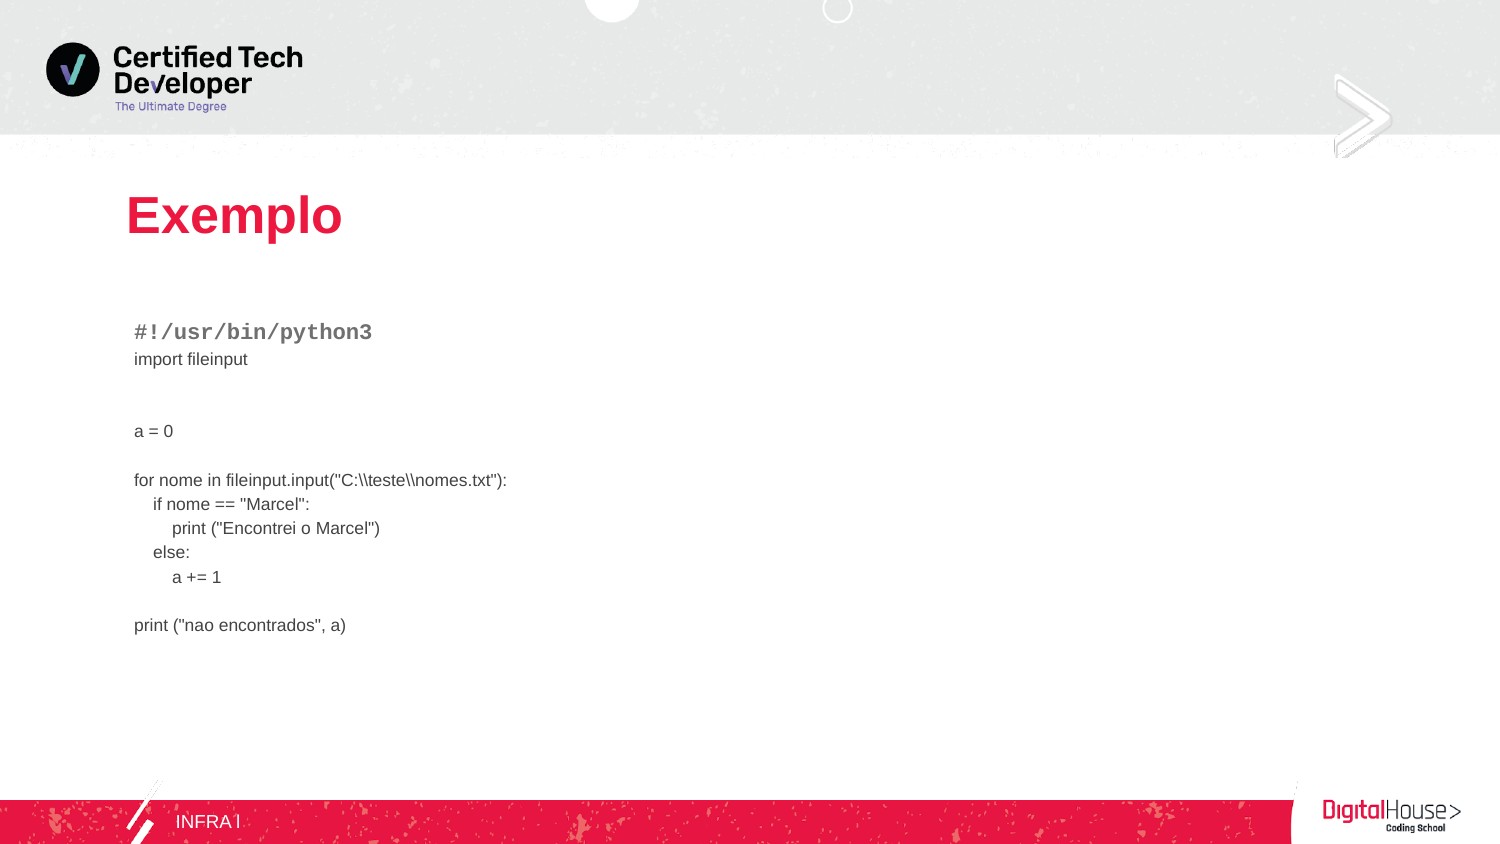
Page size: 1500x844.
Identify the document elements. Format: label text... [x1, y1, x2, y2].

title Exemplo [111, 155, 1103, 270]
picture [0, 0, 1500, 158]
subtitle #!/usr/bin/python3 import fileinput a = 0 for nome in fileinput.input("C:\\teste\\nomes.txt"): if nome == "Marcel": print ("Encontrei o Marcel") else: a += 1 print ("nao encontrados", a) [119, 289, 905, 657]
picture [0, 780, 1500, 844]
